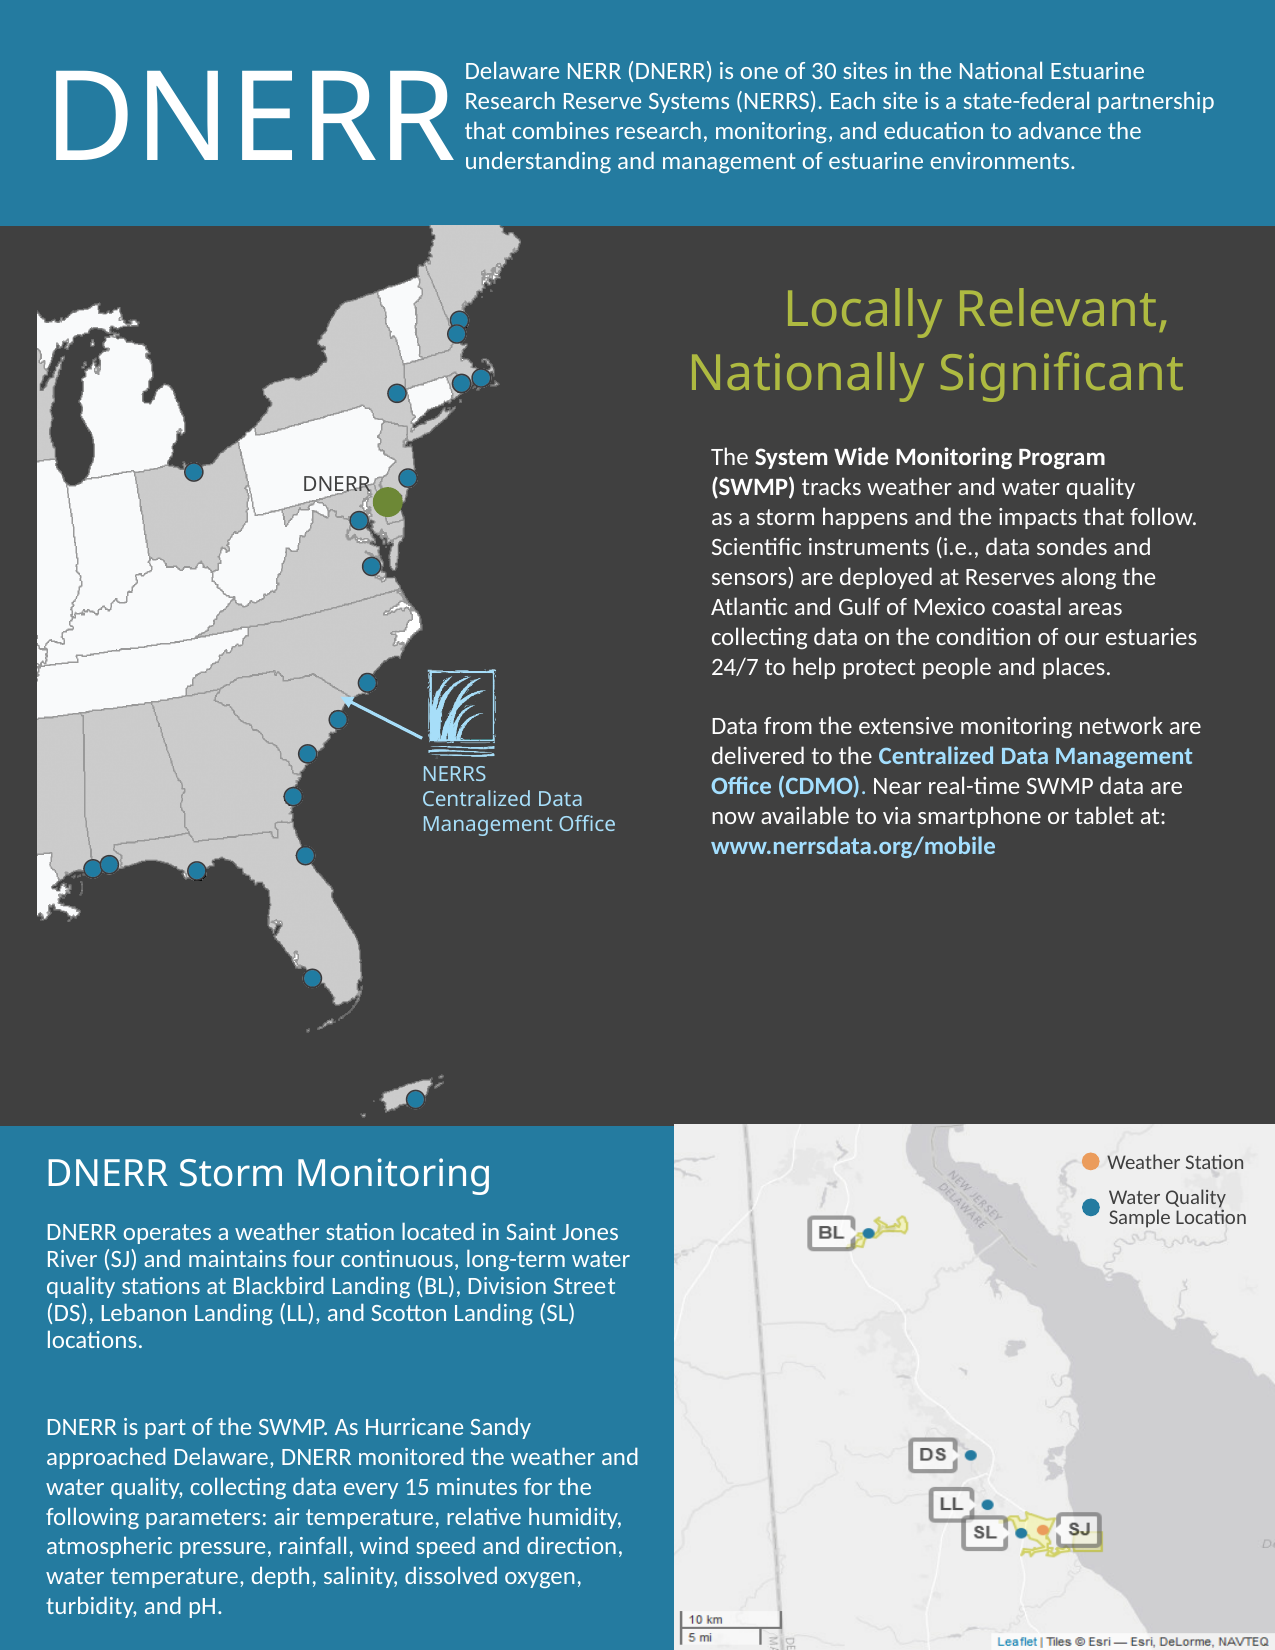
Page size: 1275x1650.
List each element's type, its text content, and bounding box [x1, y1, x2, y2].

list Delaware NERR (DNERR) is one of 30 sites in the National Estuarine Research Reserve Systems (NERRS). Each site is a state-federal partnership that combines research, monitoring, and education to advance the understanding and management of estuarine environments. [419, 39, 1275, 190]
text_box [1081, 1141, 1259, 1238]
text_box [340, 669, 627, 845]
picture [37, 227, 1275, 1650]
text_box DNERR [287, 463, 386, 504]
list DNERR [0, 1, 1275, 227]
list DNERR Storm Monitoring [0, 1125, 674, 1201]
text_box [371, 486, 404, 519]
list DNERR operates a weather station located in Saint Jones River (SJ) and maintains four continuous, long-term water quality stations at Blackbird Landing (BL), Division Street (DS), Lebanon Landing (LL), and Scotton Landing (SL) locations. DNERR is part of the SWMP. As Hurricane Sandy approached Delaware, DNERR monitored the weather and water quality, collecting data every 15 minutes for the following parameters: air temperature, relative humidity, atmospheric pressure, rainfall, wind speed and direction, water temperature, depth, salinity, dissolved oxygen, turbidity, and pH. [1, 1204, 674, 1640]
